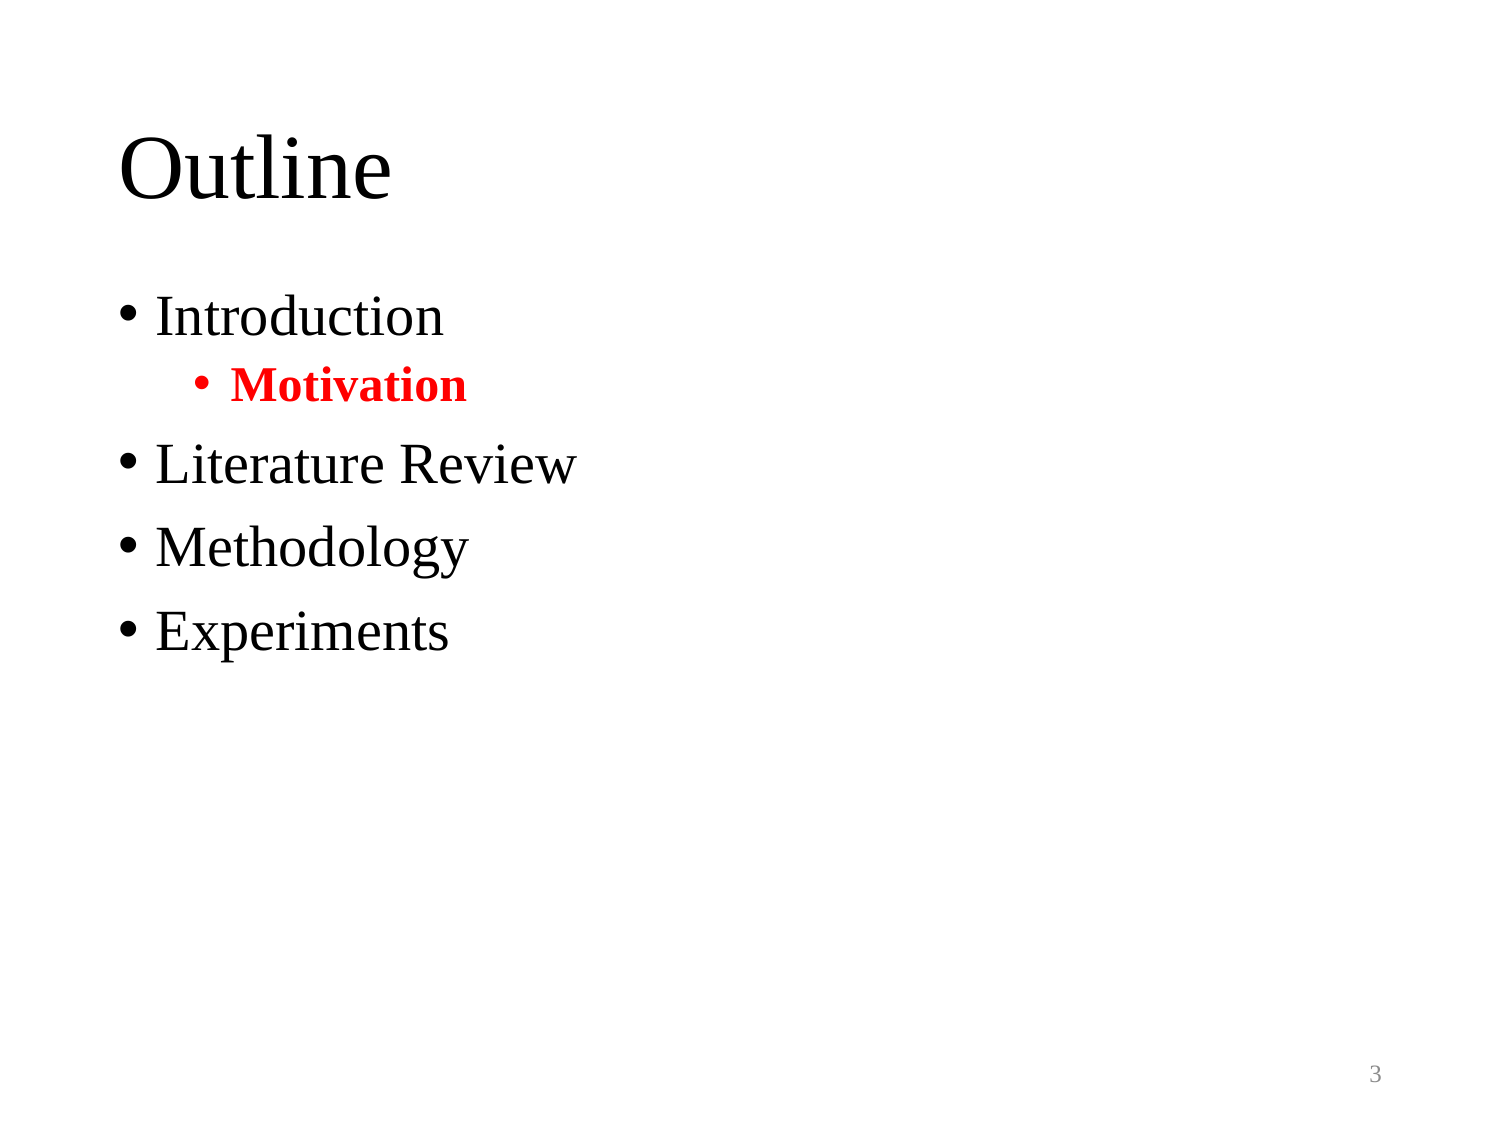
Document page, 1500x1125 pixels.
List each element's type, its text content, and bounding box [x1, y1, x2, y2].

title Outline [103, 59, 1397, 277]
slide_number 3 [1059, 1042, 1397, 1103]
list Introduction Motivation Literature Review Methodology Experiments [103, 277, 1397, 1043]
